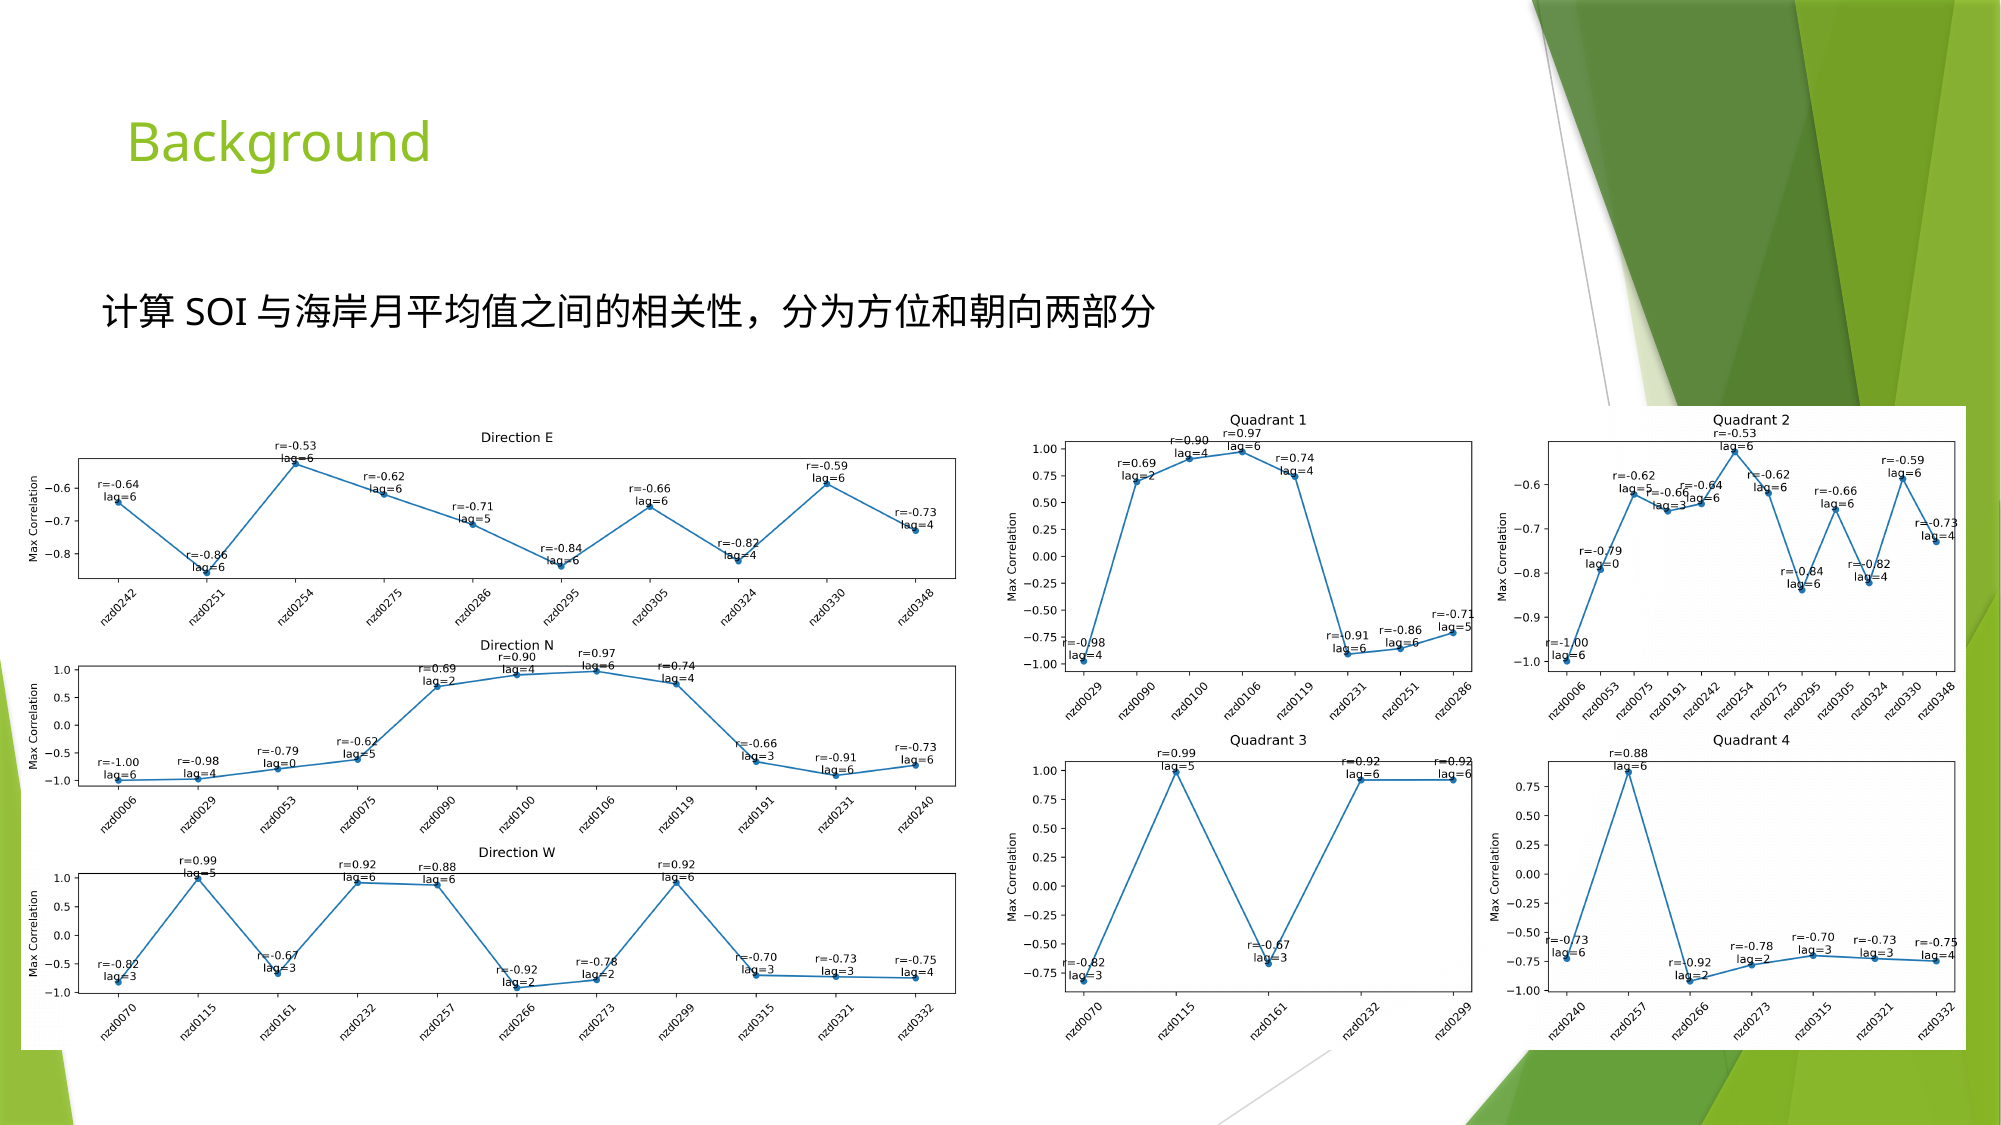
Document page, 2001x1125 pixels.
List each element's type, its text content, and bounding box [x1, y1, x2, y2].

title Background [111, 99, 1522, 245]
picture [20, 424, 963, 1051]
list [999, 406, 1967, 1051]
text_box 计算SOI与海岸月平均值之间的相关性，分为方位和朝向两部分 [86, 281, 1172, 341]
